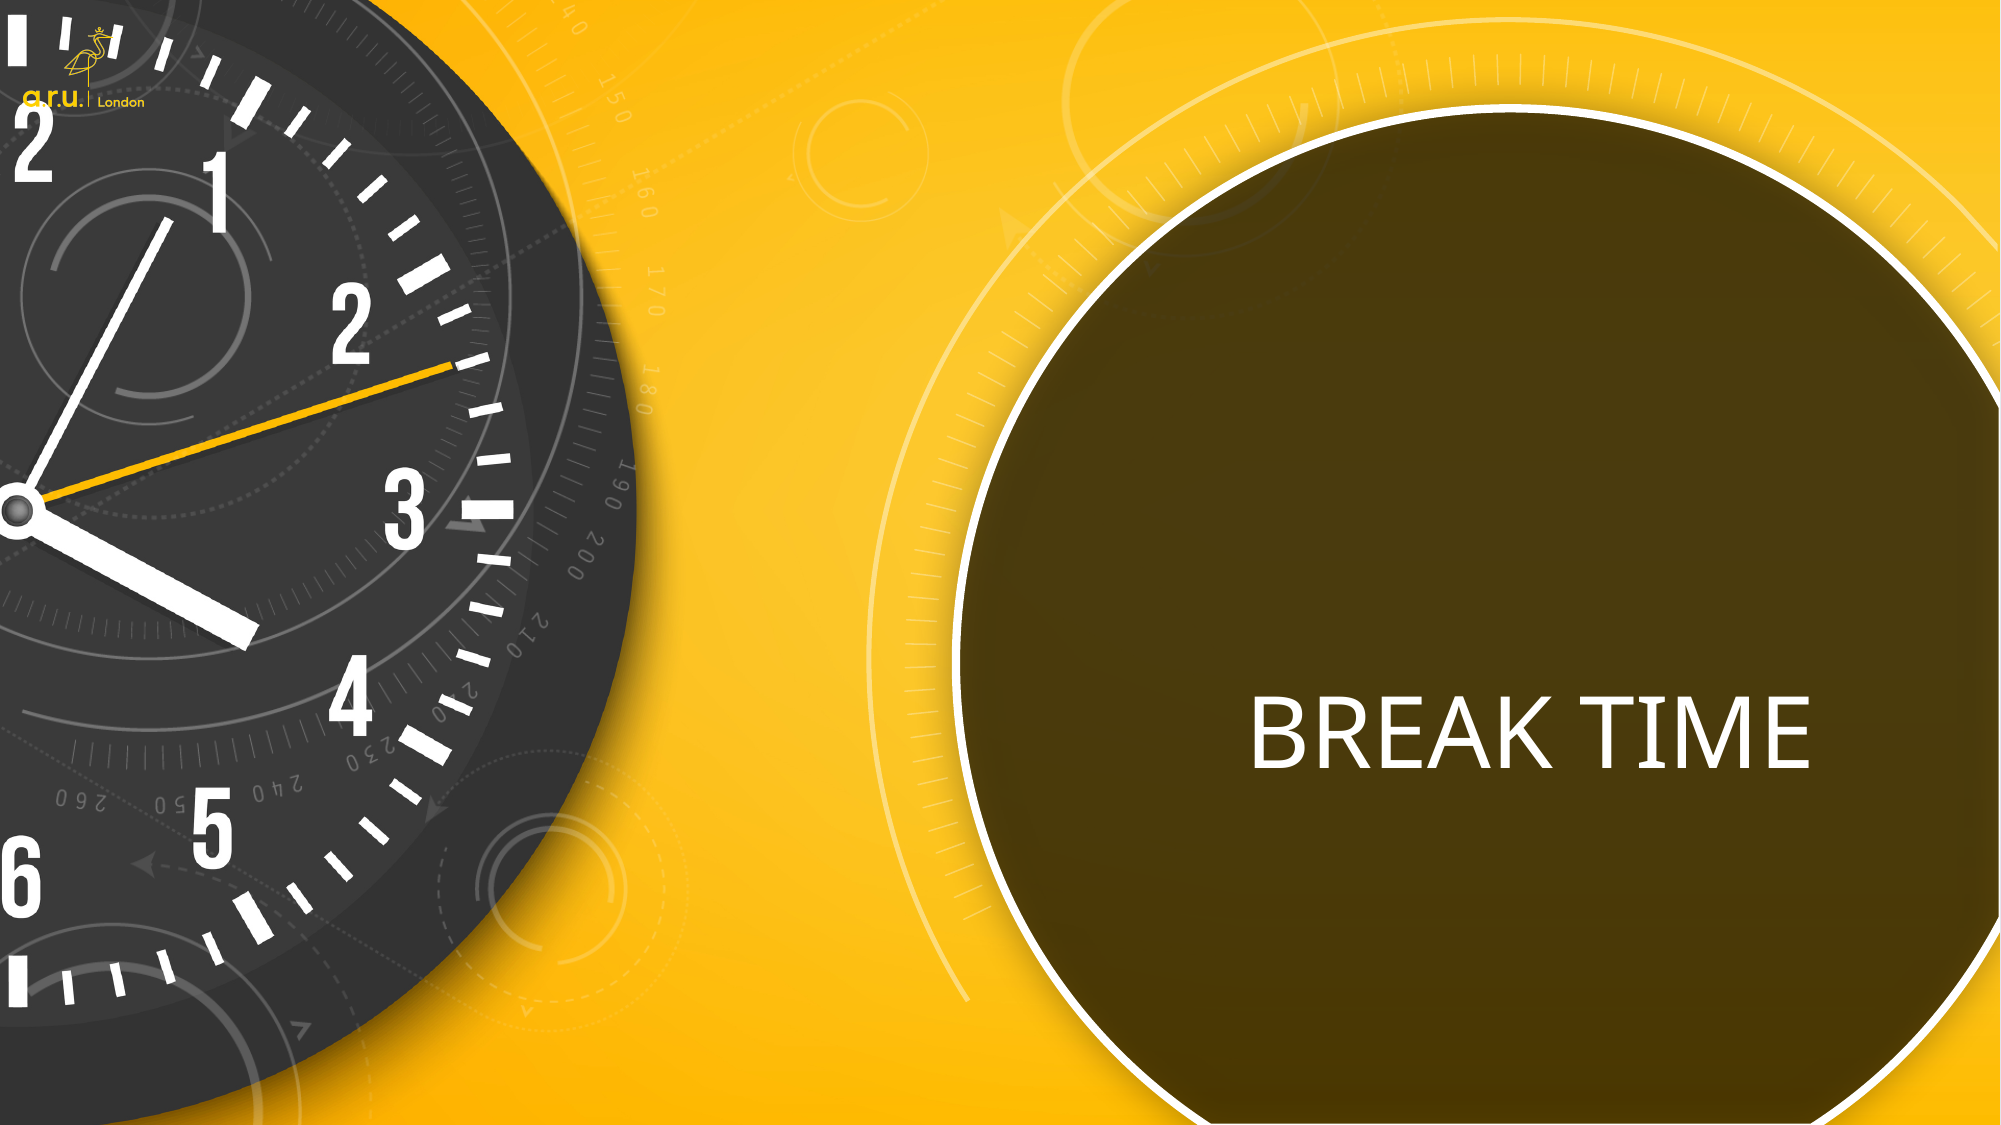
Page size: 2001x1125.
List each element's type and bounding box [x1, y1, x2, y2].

picture [0, 0, 2001, 1125]
text_box [904, 54, 2000, 914]
